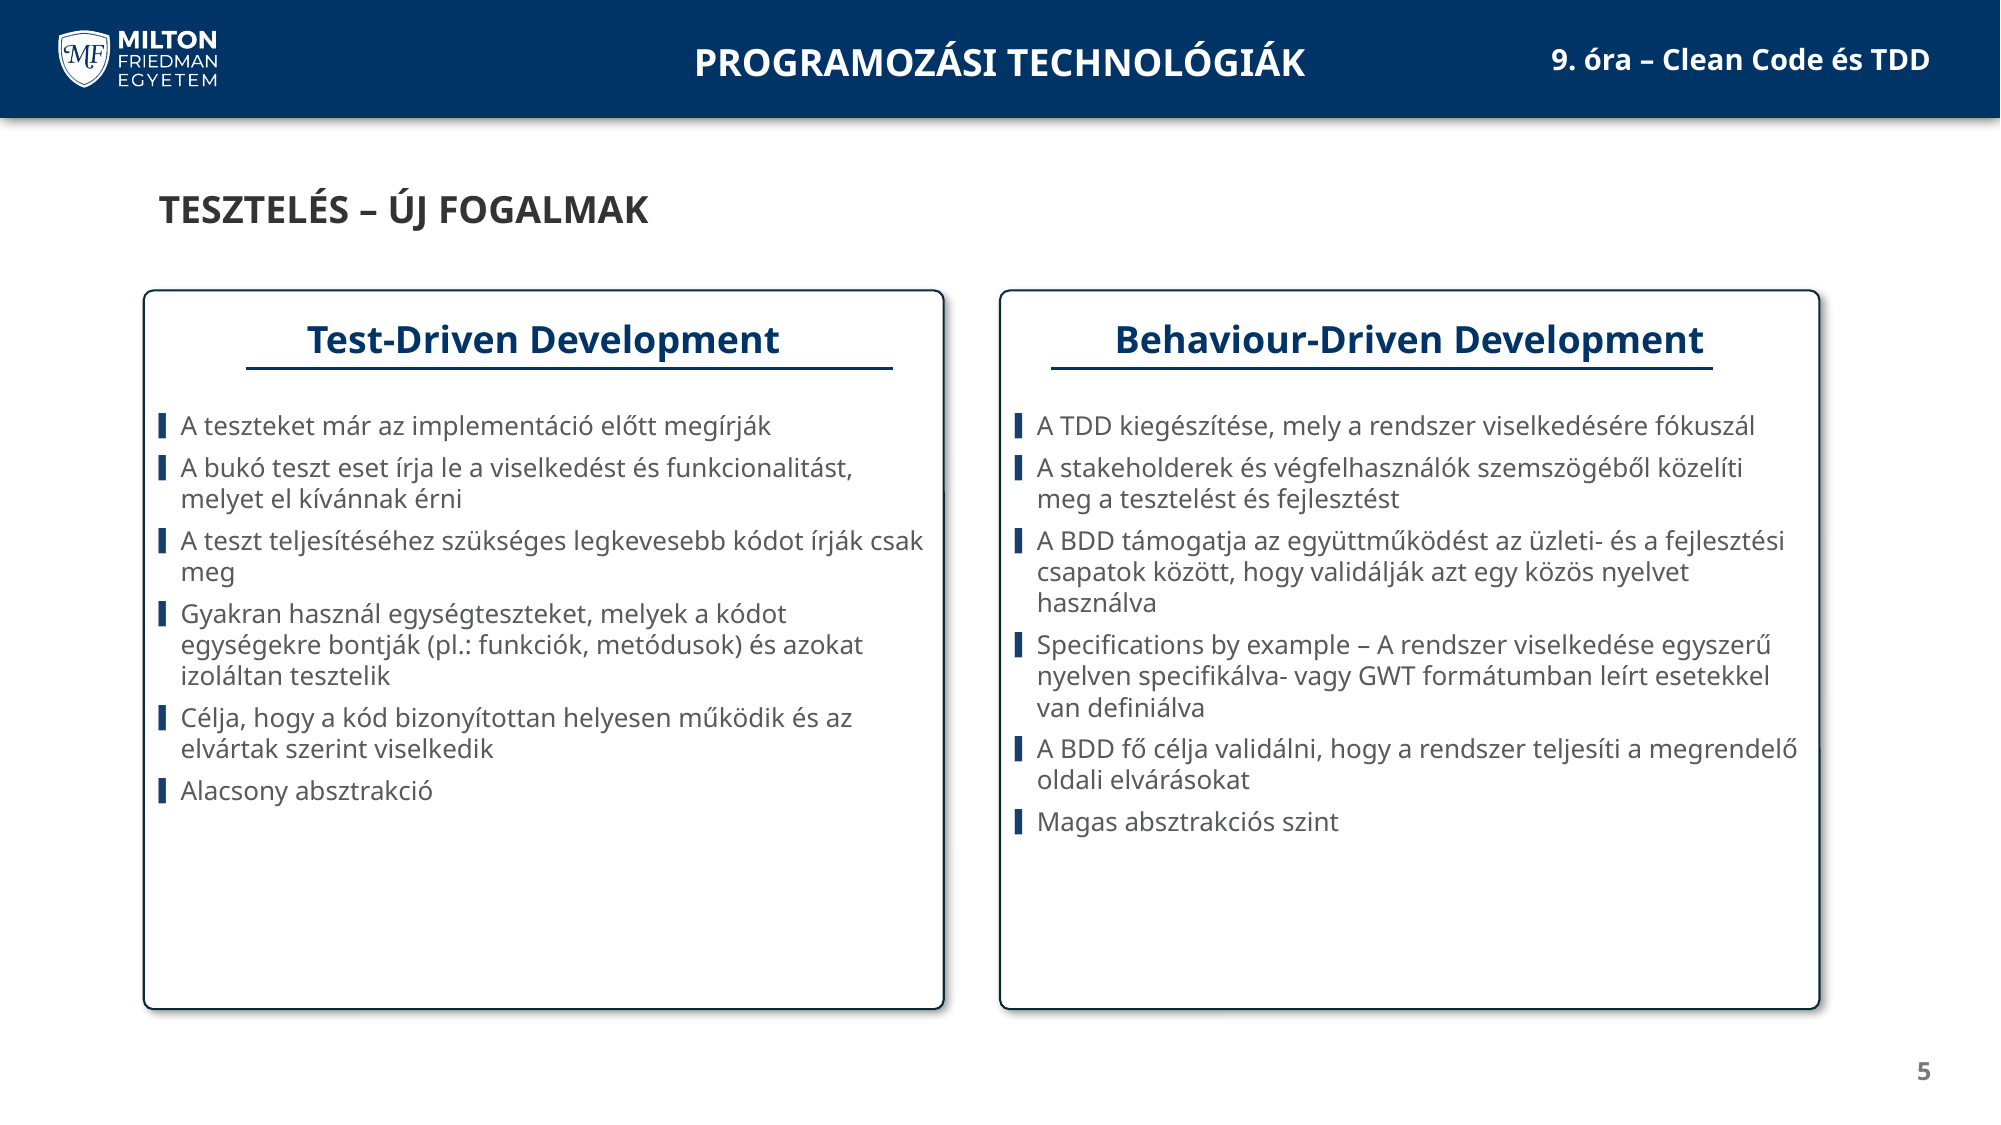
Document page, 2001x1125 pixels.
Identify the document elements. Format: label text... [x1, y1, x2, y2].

picture [58, 29, 218, 89]
text_box A TDD kiegészítése, mely a rendszer viselkedésére fókuszál A stakeholderek és végfelhasználók szemszögéből közelíti meg a tesztelést és fejlesztést A BDD támogatja az együttműködést az üzleti- és a fejlesztési csapatok között, hogy validálják azt egy közös nyelvet használva Specifications by example – A rendszer viselkedése egyszerű nyelven specifikálva- vagy GWT formátumban leírt esetekkel van definiálva A BDD fő célja validálni, hogy a rendszer teljesíti a megrendelő oldali elvárásokat Magas absztrakciós szint [999, 402, 1820, 956]
text_box TESZTELÉS – ÚJ FOGALMAK [143, 179, 1392, 239]
text_box Test-Driven Development [143, 308, 944, 369]
text_box Behaviour-Driven Development [999, 308, 1820, 369]
text_box [998, 288, 1822, 1011]
text_box 9. óra – Clean Code és TDD [1438, 33, 1947, 84]
text_box [0, 0, 2000, 120]
text_box [142, 288, 946, 1011]
text_box PROGRAMOZÁSI TECHNOLÓGIÁK [608, 31, 1392, 92]
text_box A teszteket már az implementáció előtt megírják A bukó teszt eset írja le a viselkedést és funkcionalitást, melyet el kívánnak érni A teszt teljesítéséhez szükséges legkevesebb kódot írják csak meg Gyakran használ egységteszteket, melyek a kódot egységekre bontják (pl.: funkciók, metódusok) és azokat izoláltan tesztelik Célja, hogy a kód bizonyítottan helyesen működik és az elvártak szerint viselkedik Alacsony absztrakció [143, 402, 944, 956]
slide_number 4 [1496, 1042, 1947, 1103]
